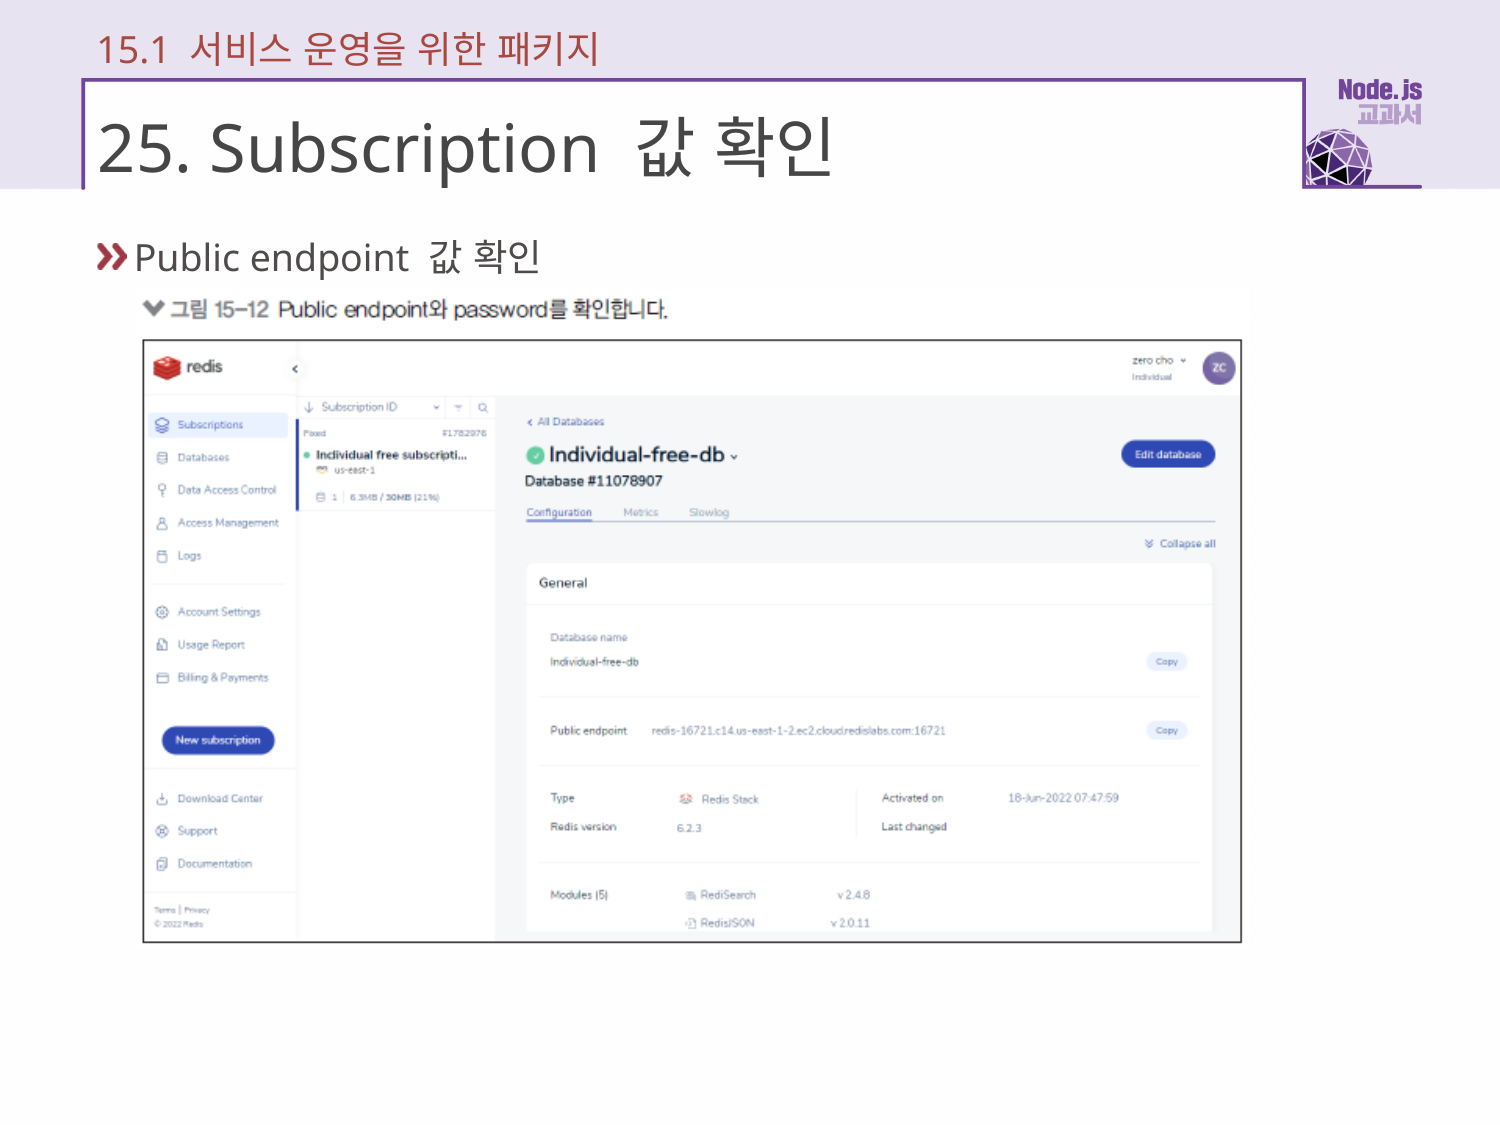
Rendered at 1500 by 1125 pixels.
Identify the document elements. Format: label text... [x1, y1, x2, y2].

text_box 15.1 서비스 운영을 위한 패키지 [81, 14, 807, 62]
list Public endpoint 값 확인 [81, 222, 1412, 1037]
title 25. Subscription 값 확인 [82, 61, 1413, 193]
picture [0, 0, 1500, 1125]
